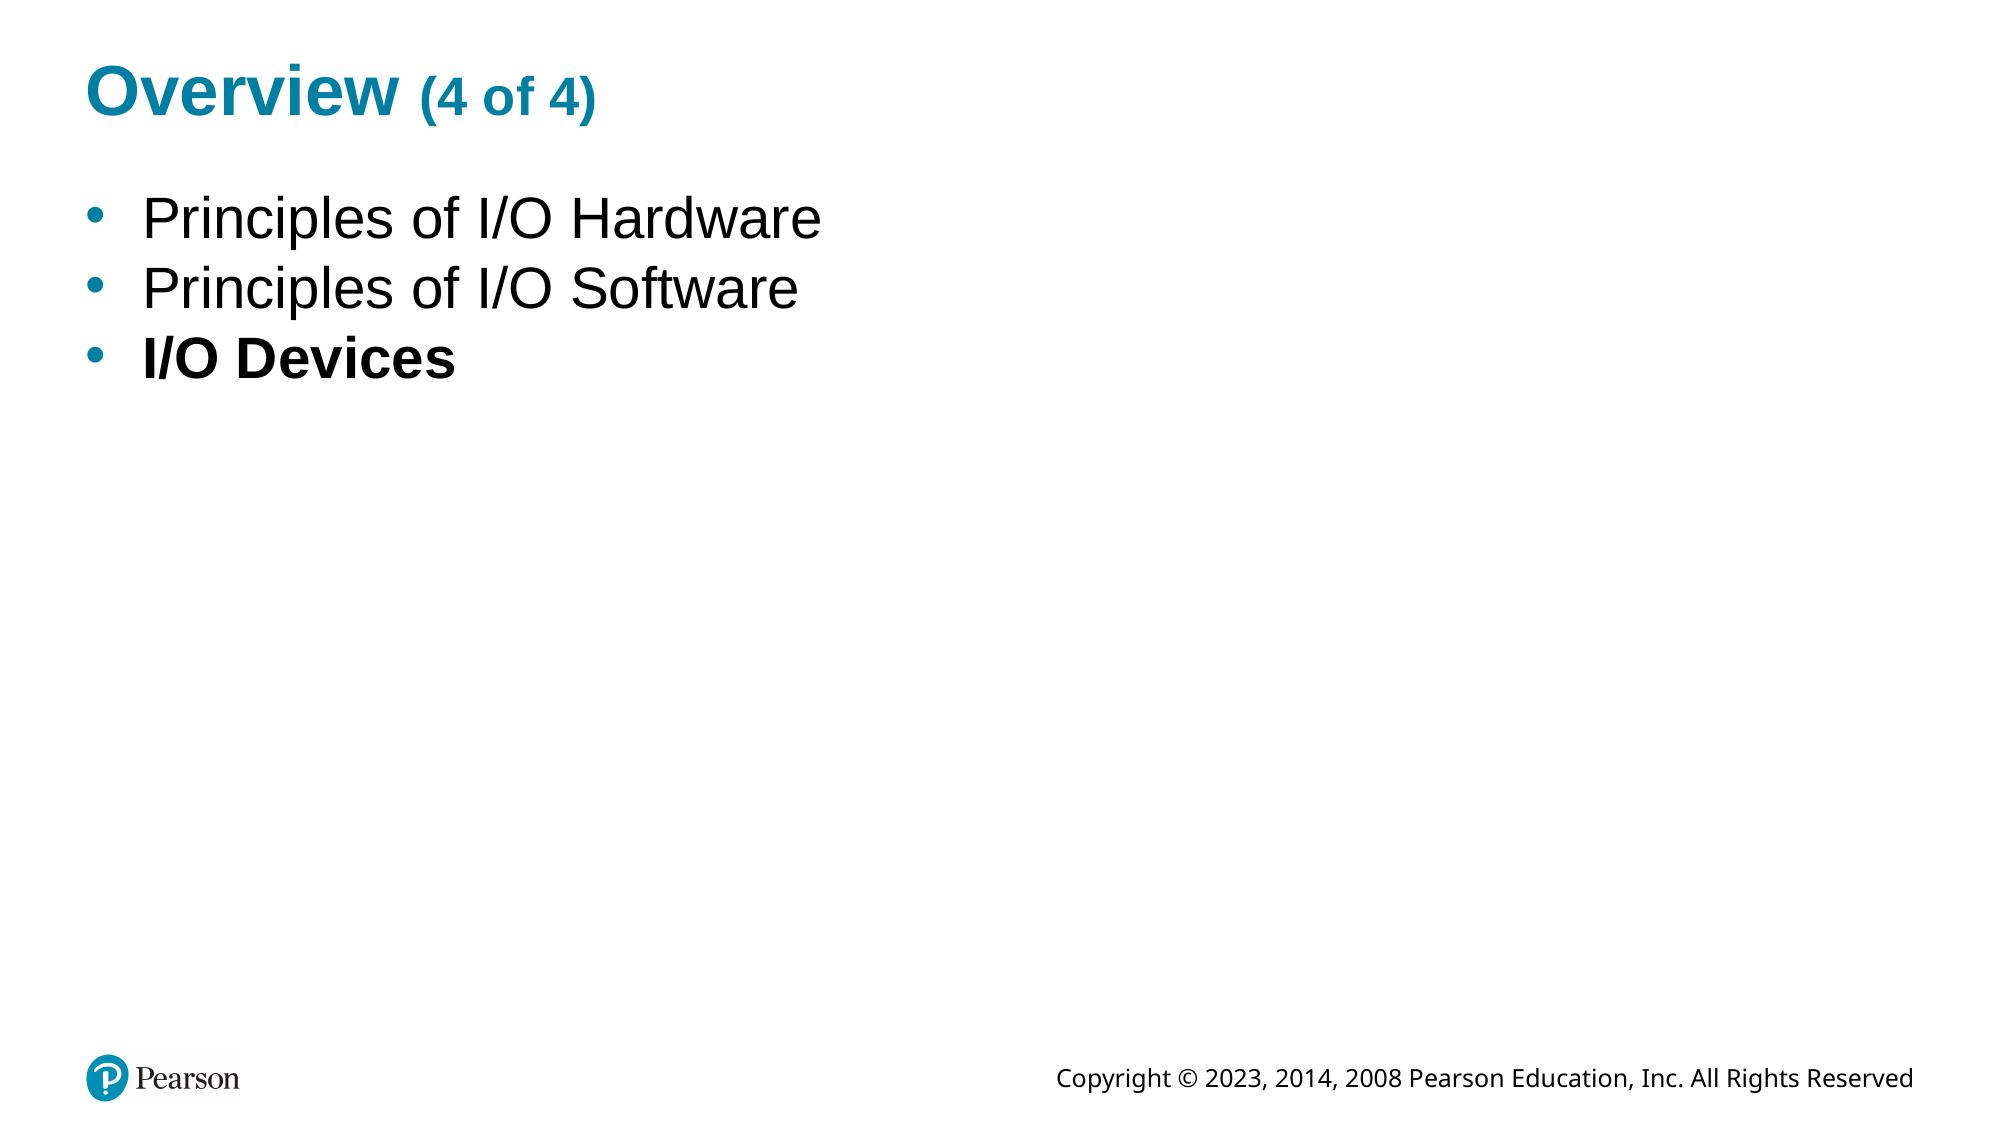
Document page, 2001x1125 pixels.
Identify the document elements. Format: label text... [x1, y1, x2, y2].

list Principles of I/O Hardware Principles of I/O Software I/O Devices [85, 0, 1916, 607]
picture [85, 1053, 241, 1103]
